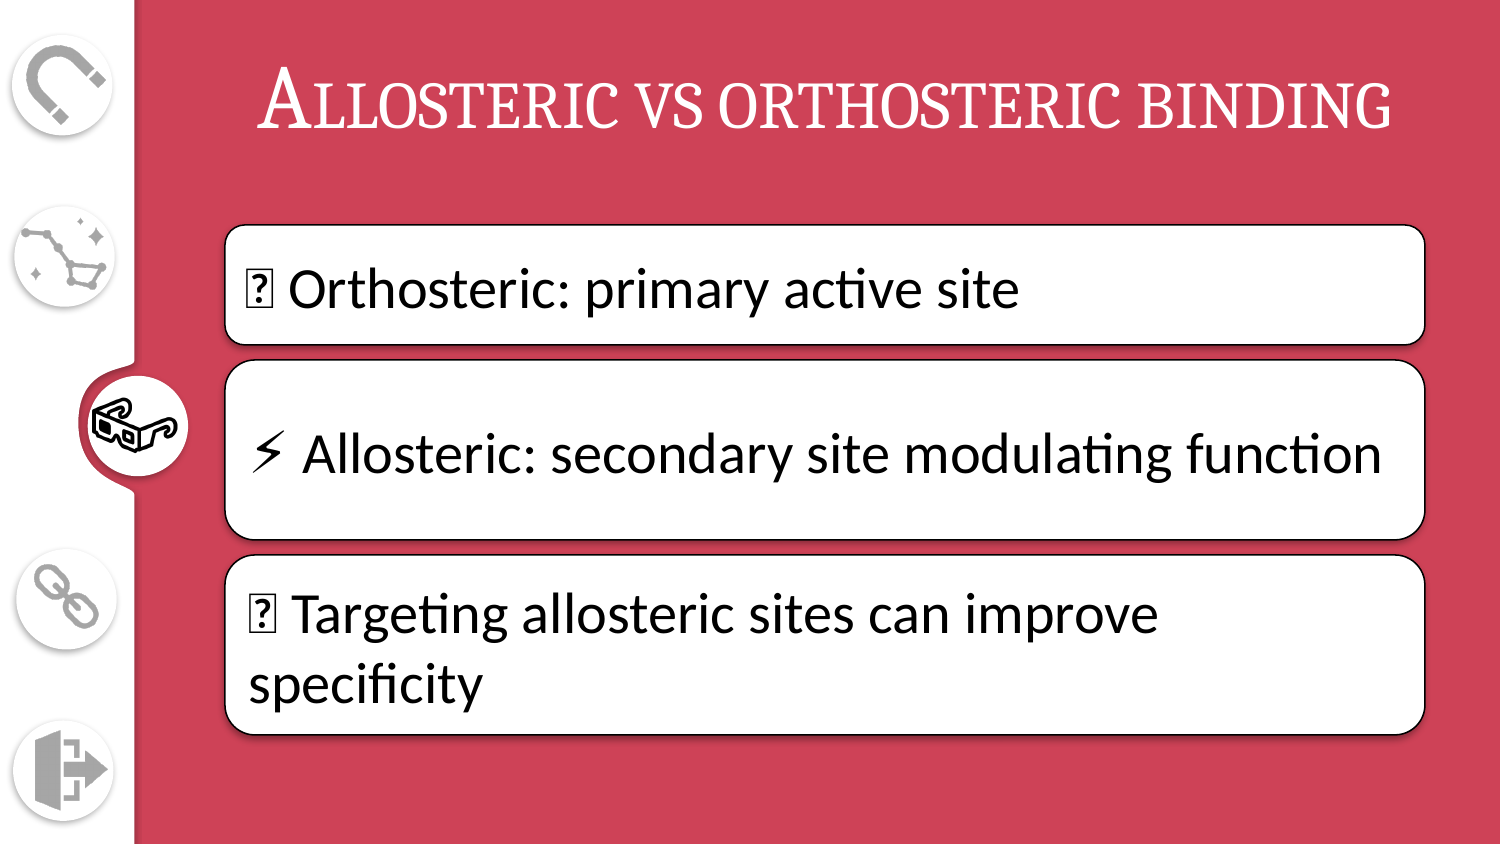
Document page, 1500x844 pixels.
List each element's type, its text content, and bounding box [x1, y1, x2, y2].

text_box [14, 206, 115, 307]
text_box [11, 34, 113, 136]
text_box [0, 0, 136, 844]
text_box 🔄 Orthosteric: primary active site [224, 224, 1426, 346]
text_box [16, 548, 117, 650]
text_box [87, 375, 189, 477]
text_box 🎯 Targeting allosteric sites can improve specificity [224, 554, 1426, 736]
text_box ALLOSTERIC VS ORTHOSTERIC BINDING [242, 29, 1408, 155]
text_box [12, 720, 116, 822]
text_box ⚡ Allosteric: secondary site modulating function [224, 359, 1426, 541]
